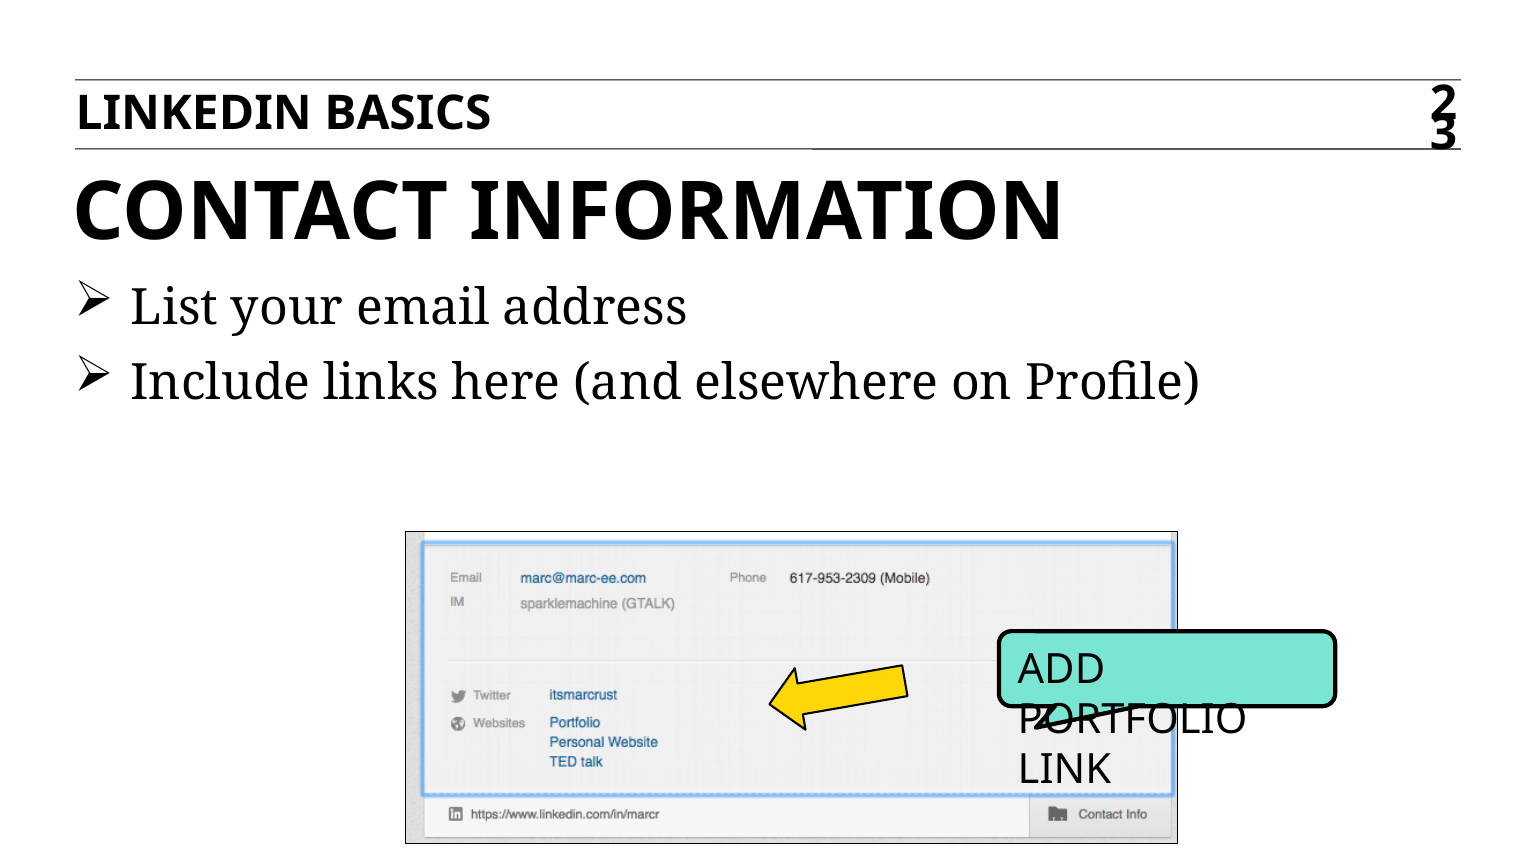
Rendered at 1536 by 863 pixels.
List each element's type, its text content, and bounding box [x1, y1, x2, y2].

picture [405, 530, 1178, 845]
title Contact information [72, 174, 1456, 269]
text_box ADD PORTFOLIO LINK [1183, 631, 1336, 707]
list LINKEDIN BASICS [60, 81, 1231, 132]
list List your email address Include links here (and elsewhere on Profile) [74, 268, 1456, 832]
slide_number 23 [1419, 86, 1461, 138]
